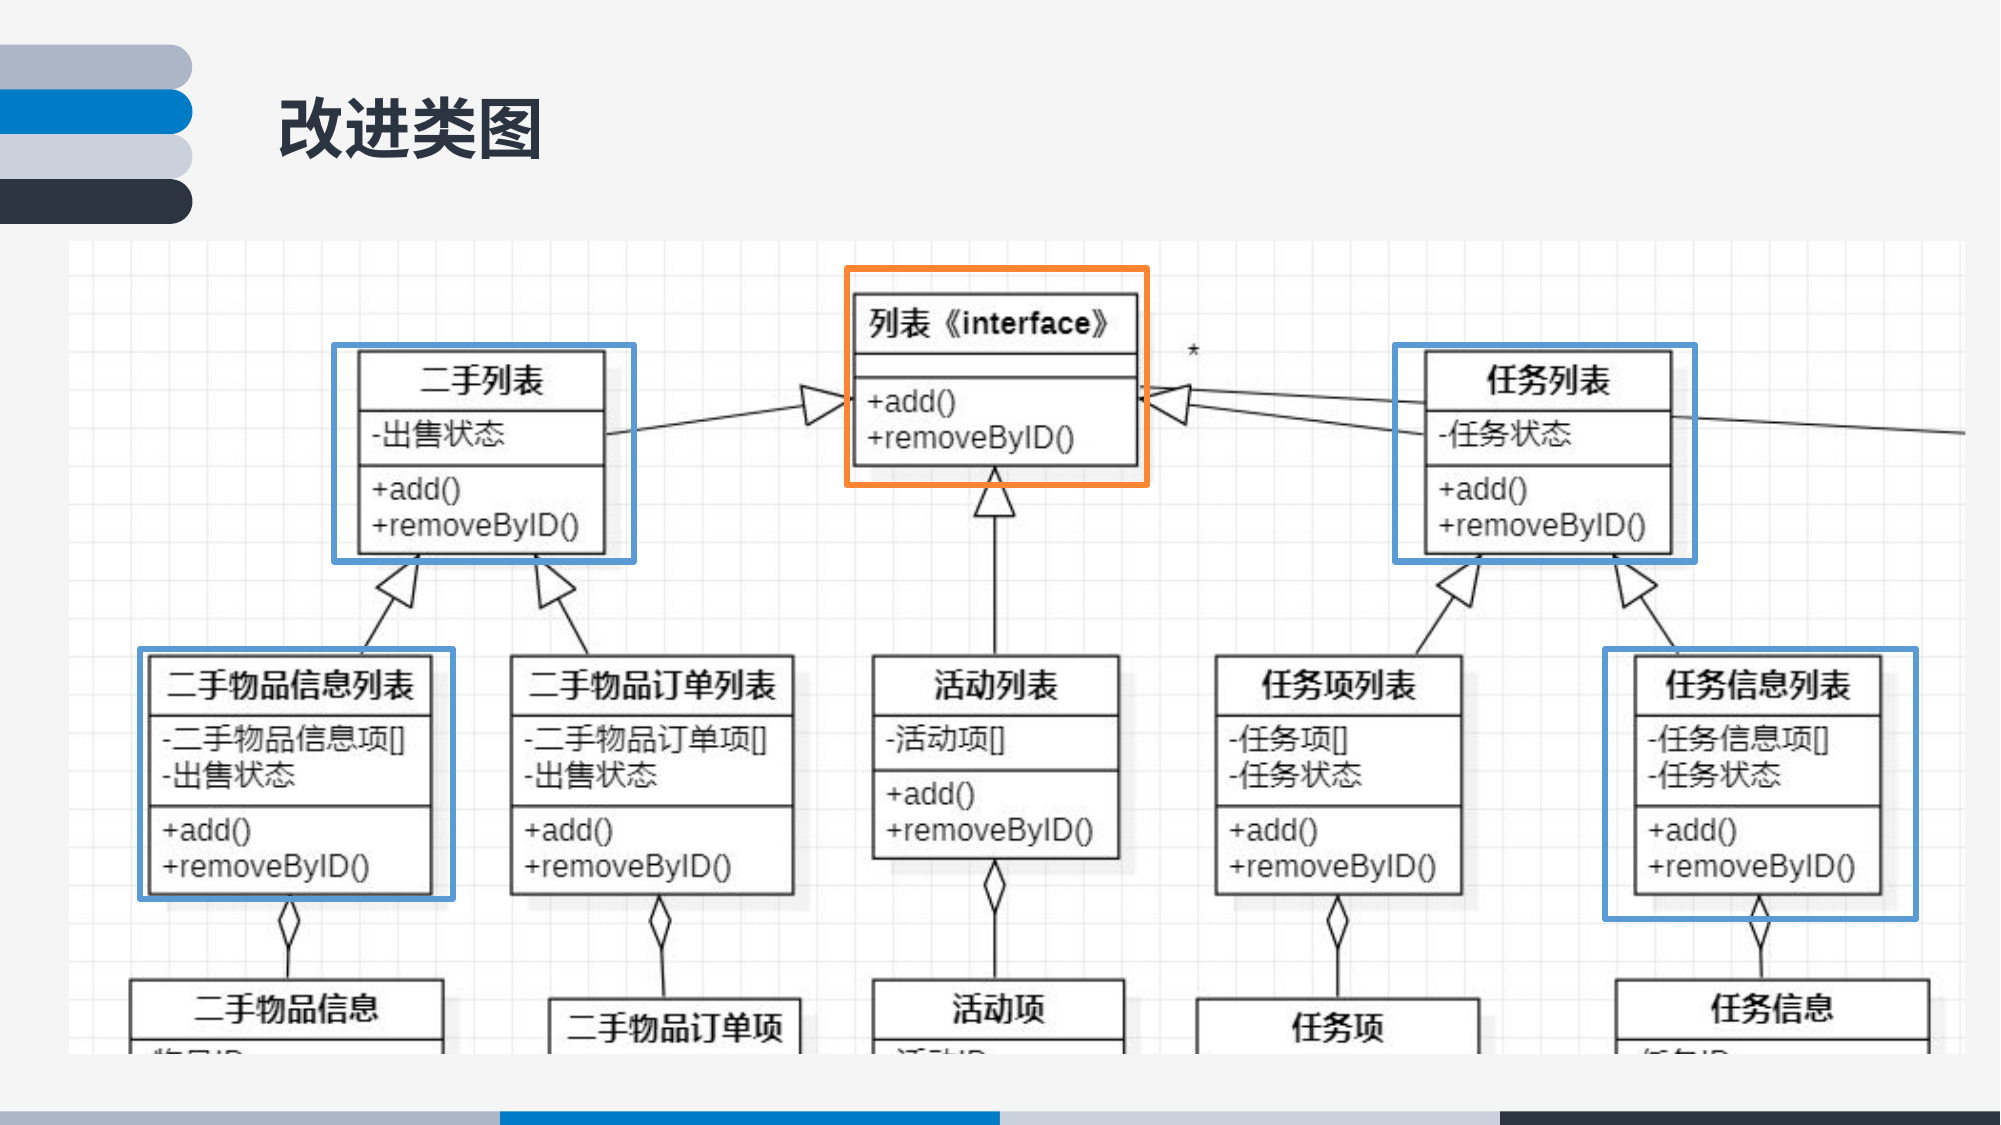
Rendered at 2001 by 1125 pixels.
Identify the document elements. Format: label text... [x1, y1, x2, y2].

picture [68, 241, 1966, 1054]
text_box 改进类图 [263, 79, 560, 175]
